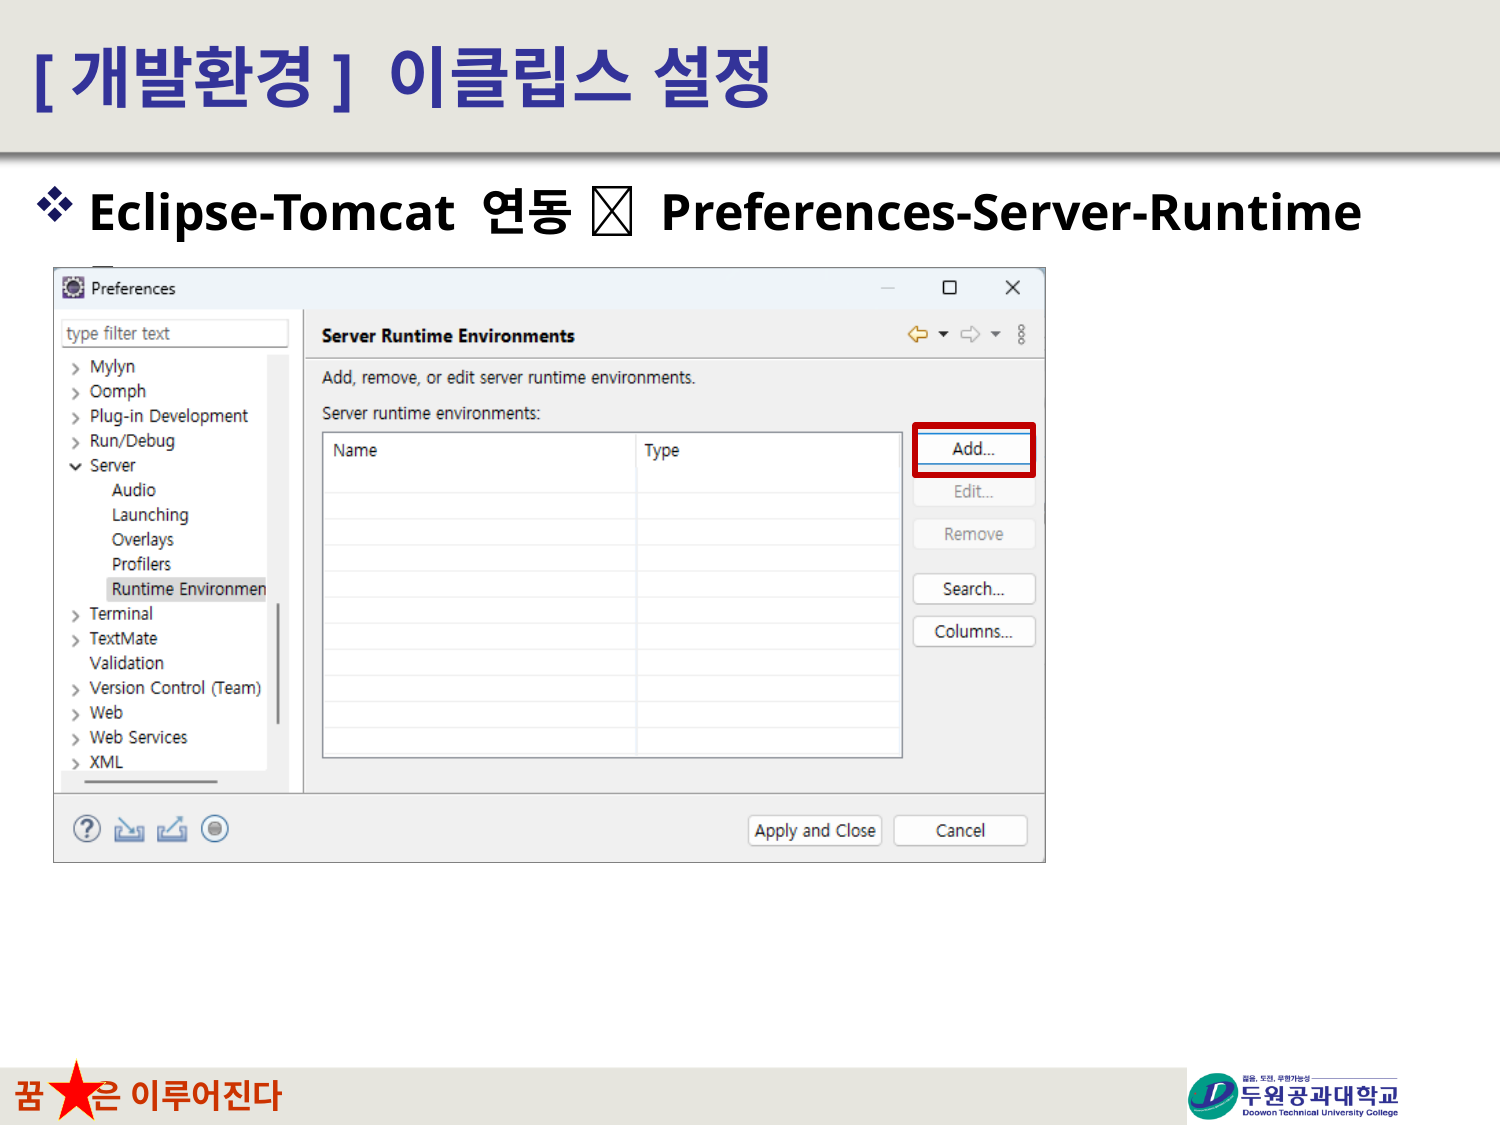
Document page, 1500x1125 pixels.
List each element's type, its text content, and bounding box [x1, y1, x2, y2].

picture [100, 1085, 113, 1090]
title [개발환경] 이클립스 설정 [17, 8, 1483, 142]
picture [0, 1066, 1400, 1125]
picture [0, 0, 1500, 173]
picture [52, 266, 1046, 863]
list Eclipse-Tomcat 연동  Preferences-Server-Runtime Env. [17, 160, 1487, 1067]
